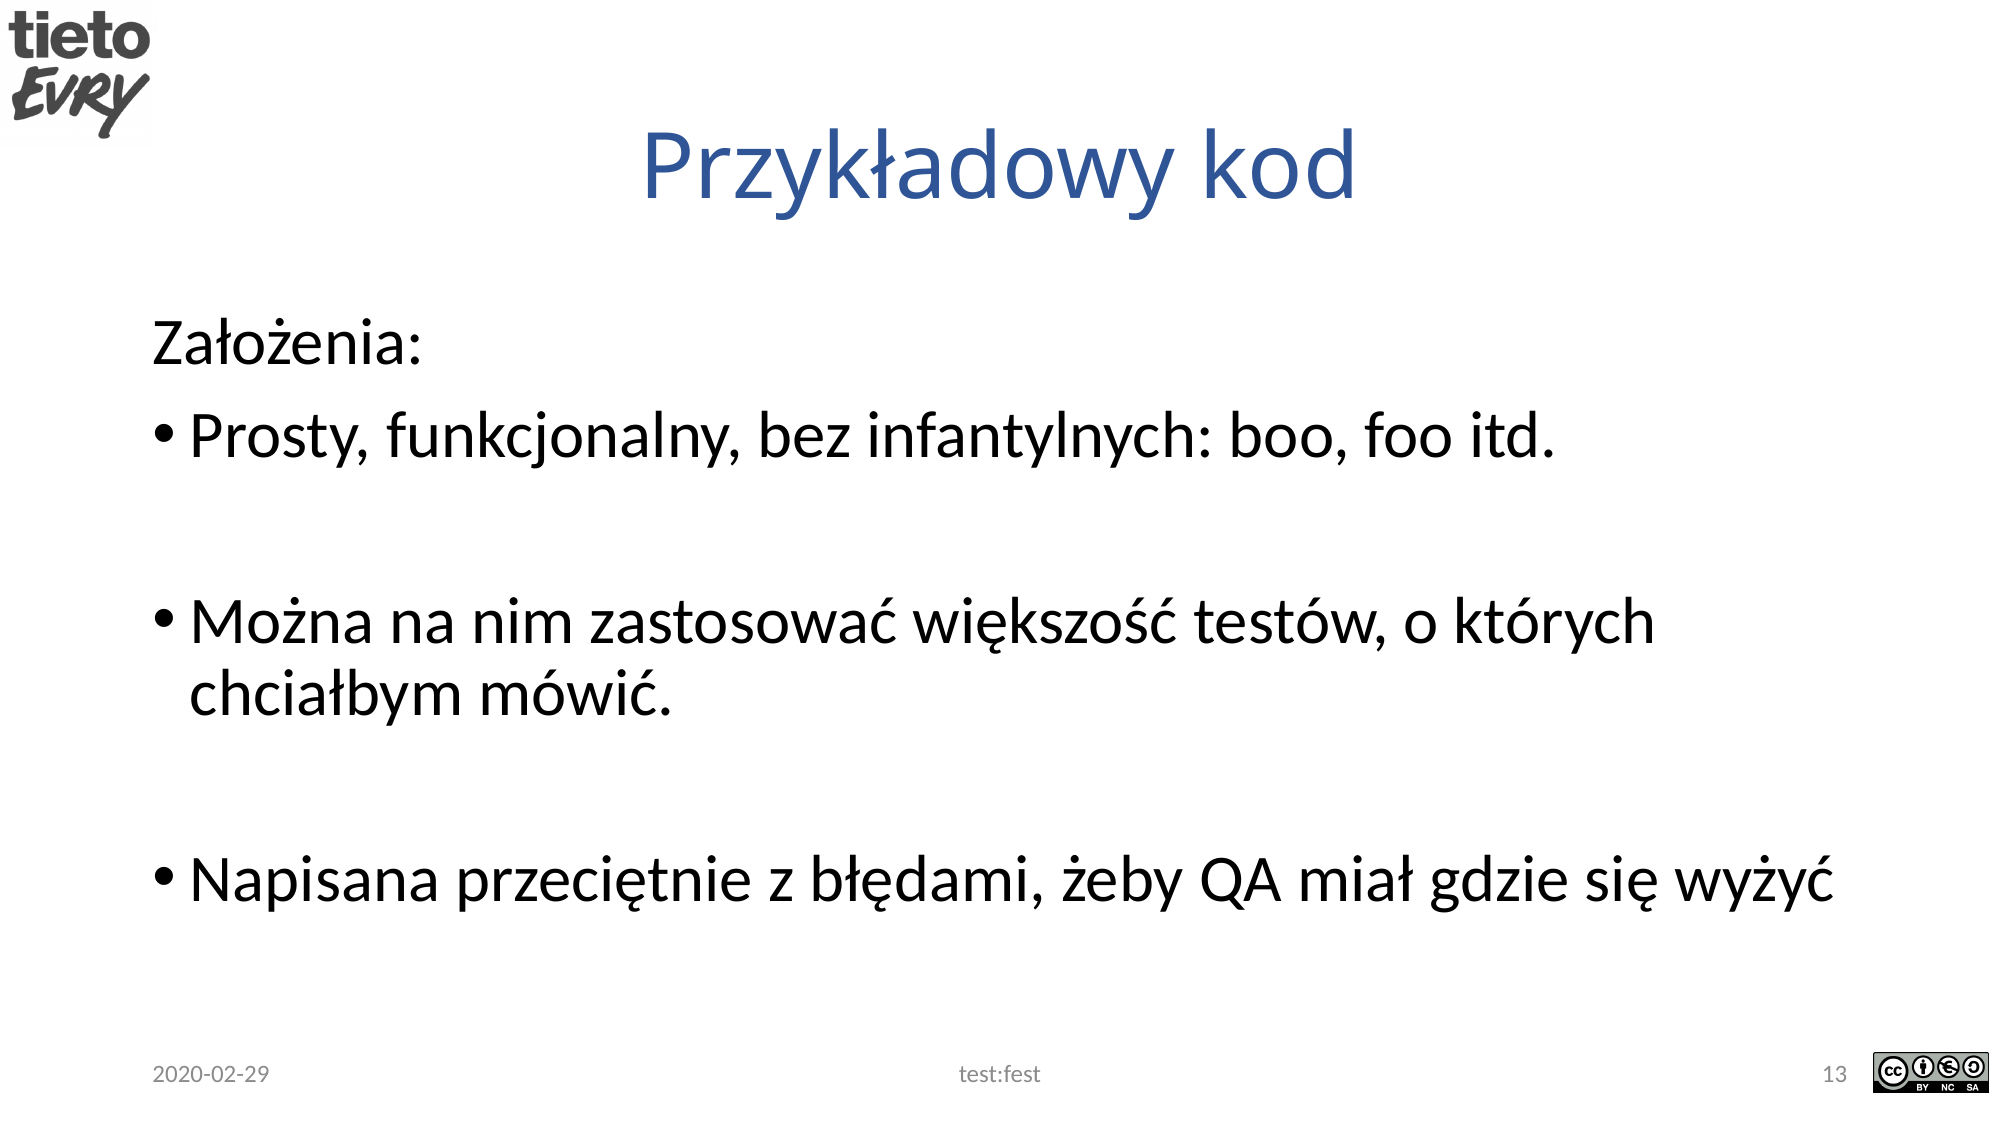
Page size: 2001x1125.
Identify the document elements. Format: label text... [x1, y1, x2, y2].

footer test:fest [662, 1042, 1338, 1103]
slide_number 13 [1412, 1042, 1863, 1103]
title Przykładowy kod [137, 59, 1863, 278]
picture [1873, 1052, 1989, 1093]
picture [0, 0, 157, 147]
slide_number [137, 1042, 588, 1103]
list Założenia: Prosty, funkcjonalny, bez infantylnych: boo, foo itd. Można na nim zastosować większość testów, o których chciałbym mówić. Napisana przeciętnie z błędami, żeby QA miał gdzie się wyżyć [137, 299, 1863, 1014]
